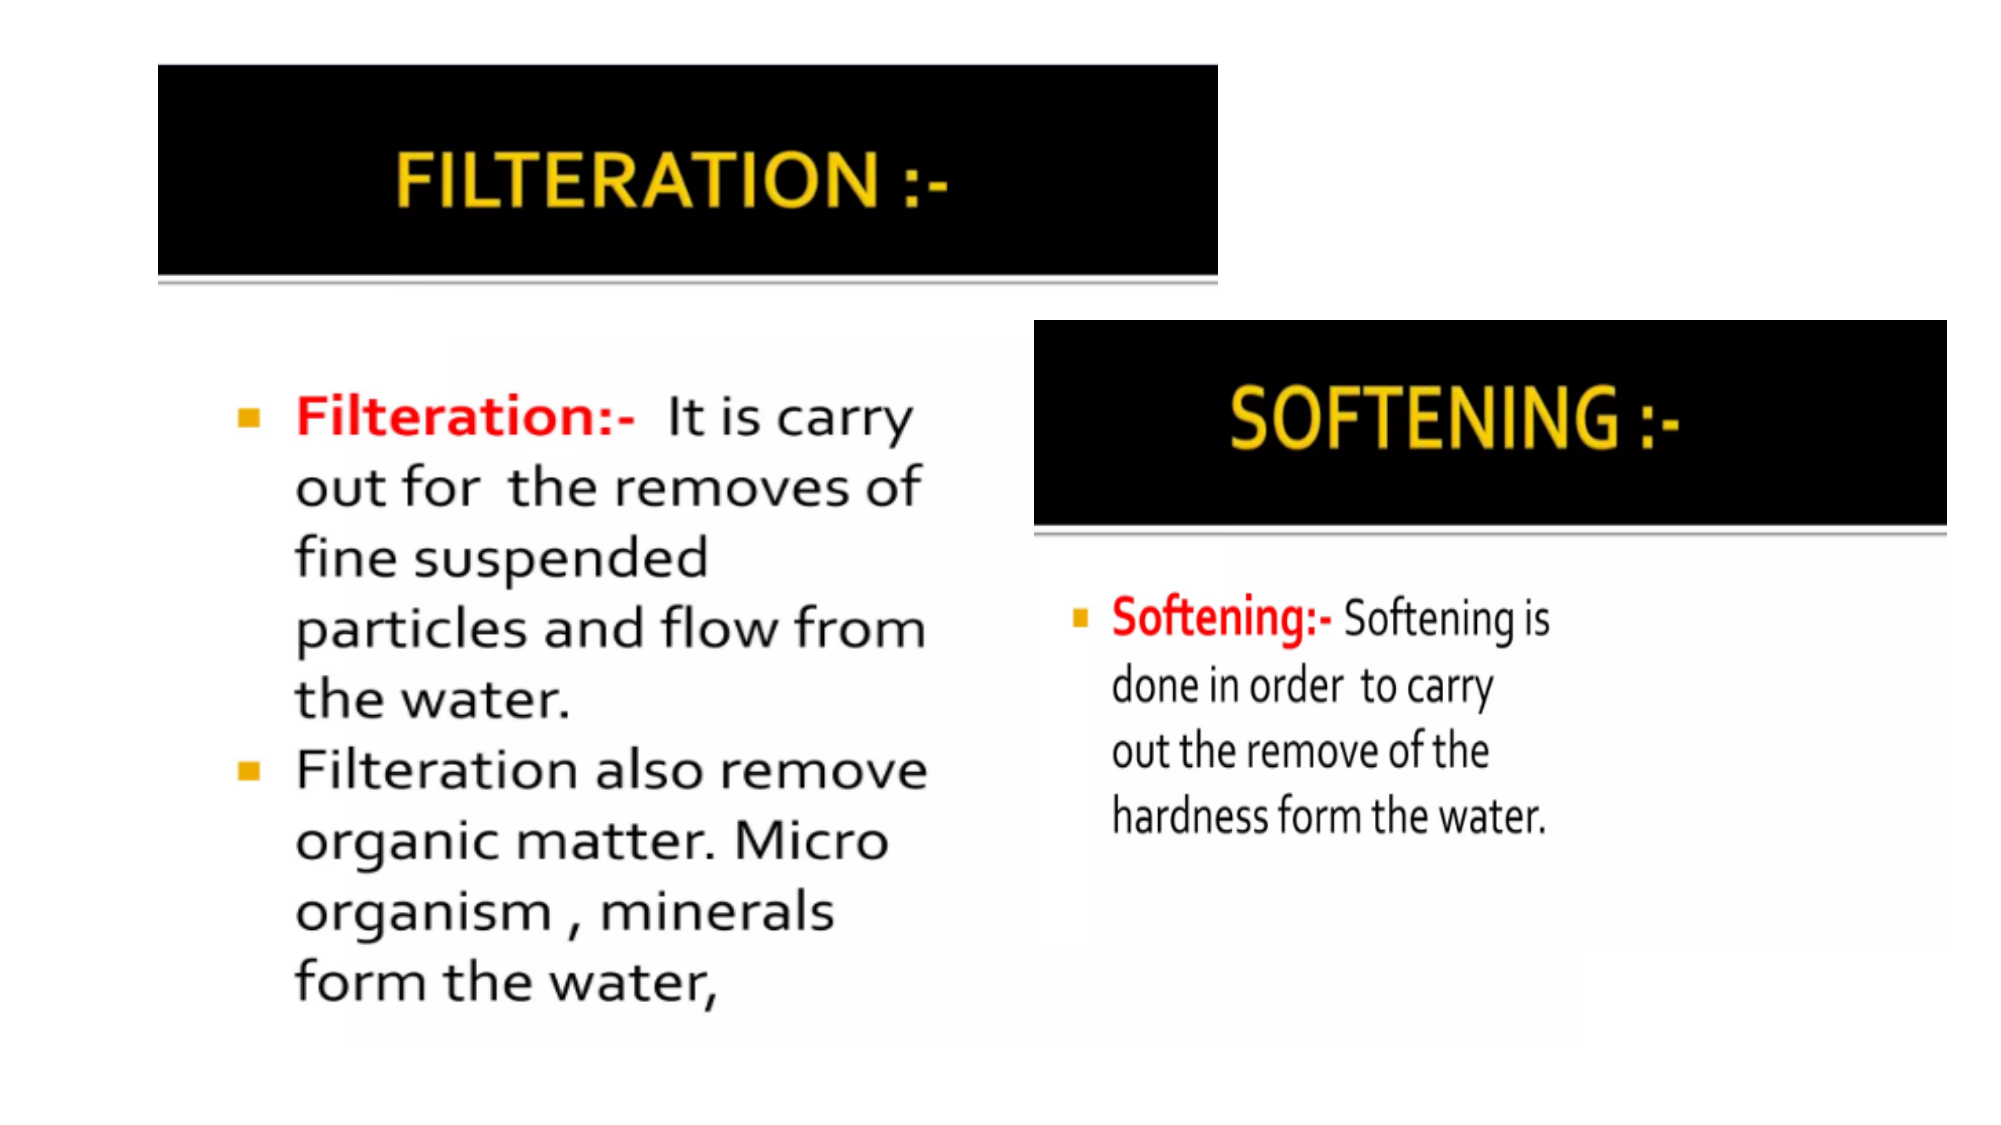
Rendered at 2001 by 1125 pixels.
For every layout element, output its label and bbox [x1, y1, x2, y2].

picture [1034, 320, 1947, 949]
list [137, 337, 1582, 1043]
picture [158, 59, 1218, 295]
